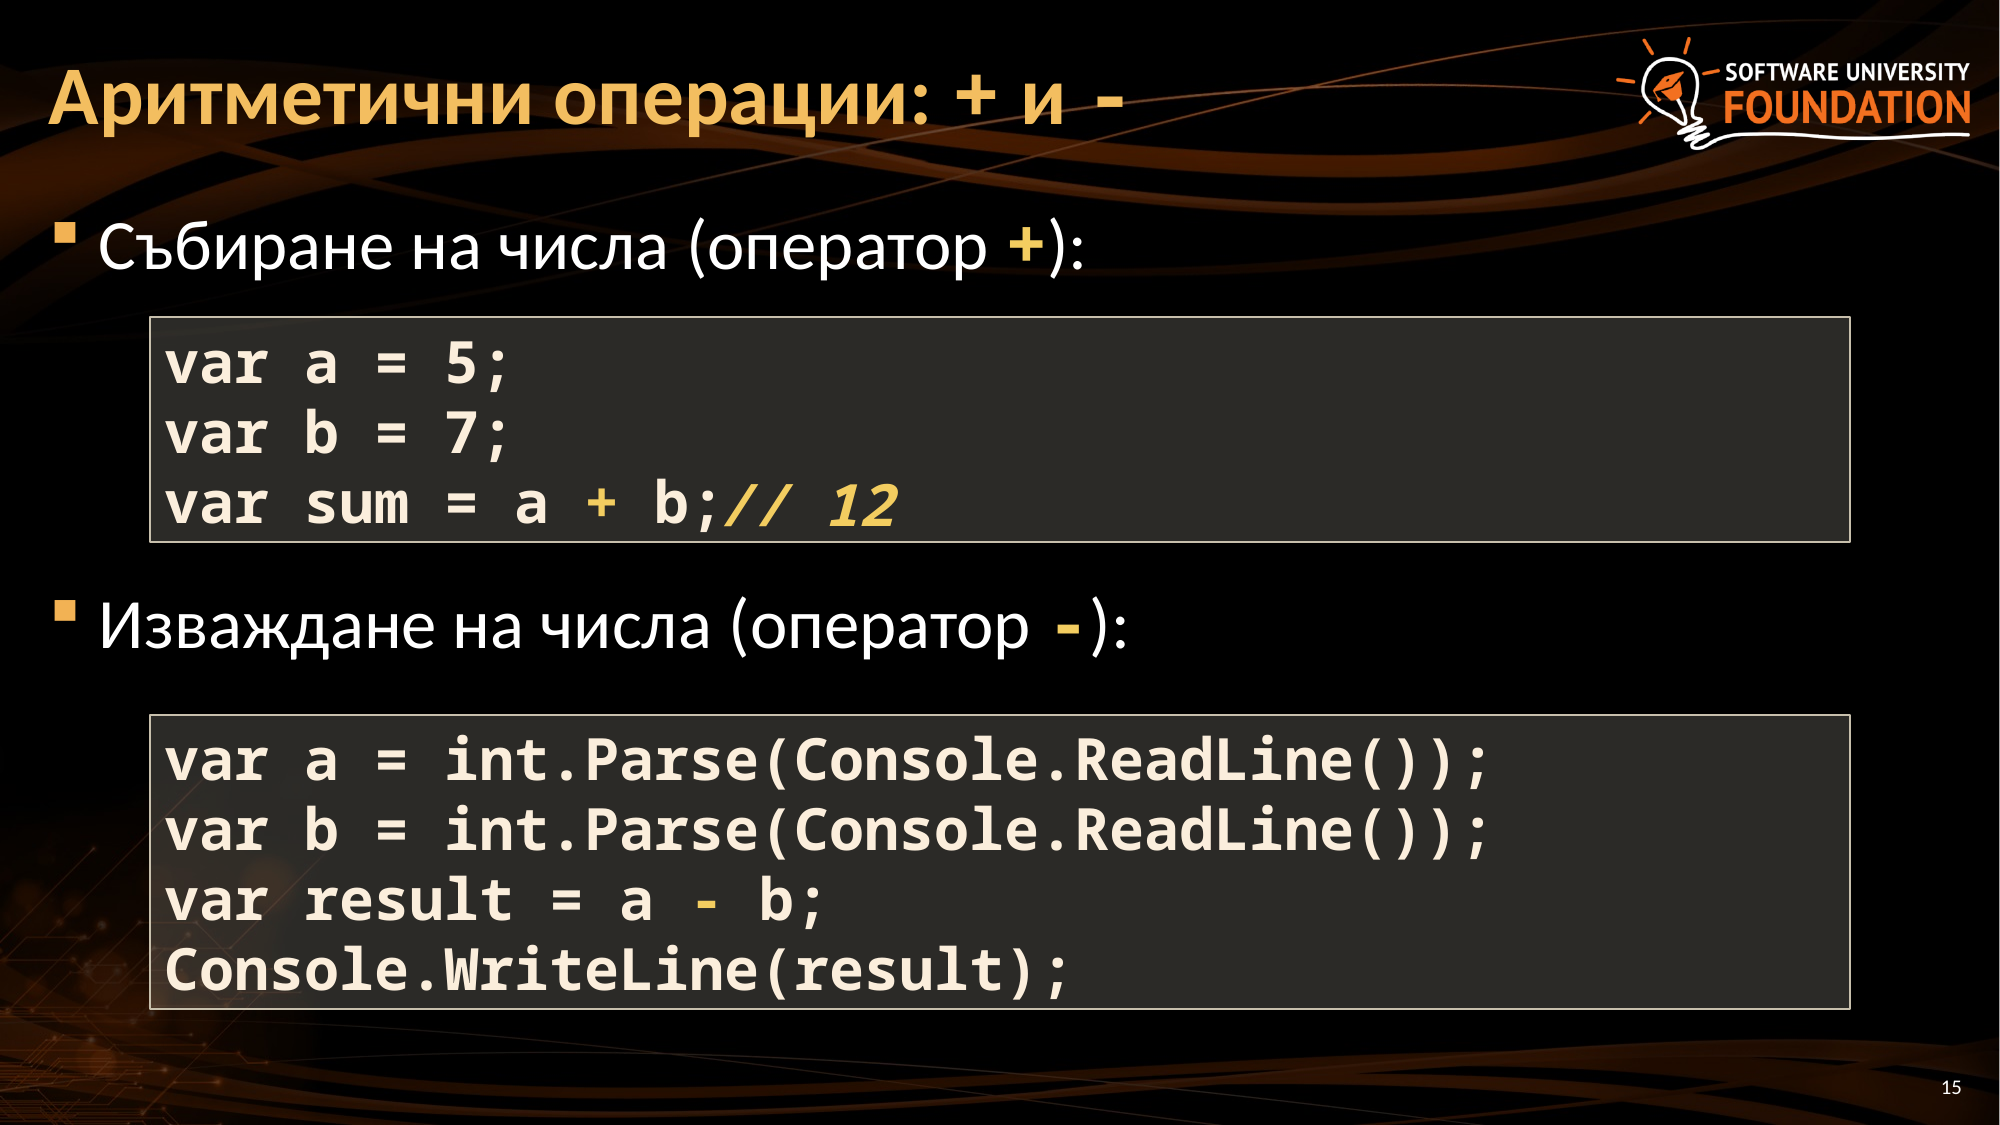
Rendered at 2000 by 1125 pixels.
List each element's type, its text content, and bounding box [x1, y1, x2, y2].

title Аритметични операции: + и - [30, 6, 1602, 189]
picture [0, 0, 2000, 1125]
text_box var a = 5; var b = 7; var sum = a + b; [149, 317, 1850, 543]
list Събиране на числа (оператор +): Изваждане на числа (оператор -): [31, 188, 1968, 1103]
text_box var a = int.Parse(Console.ReadLine()); var b = int.Parse(Console.ReadLine()); var result = a - b; Console.WriteLine(result); [149, 714, 1850, 1010]
text_box // 12 [703, 460, 929, 546]
